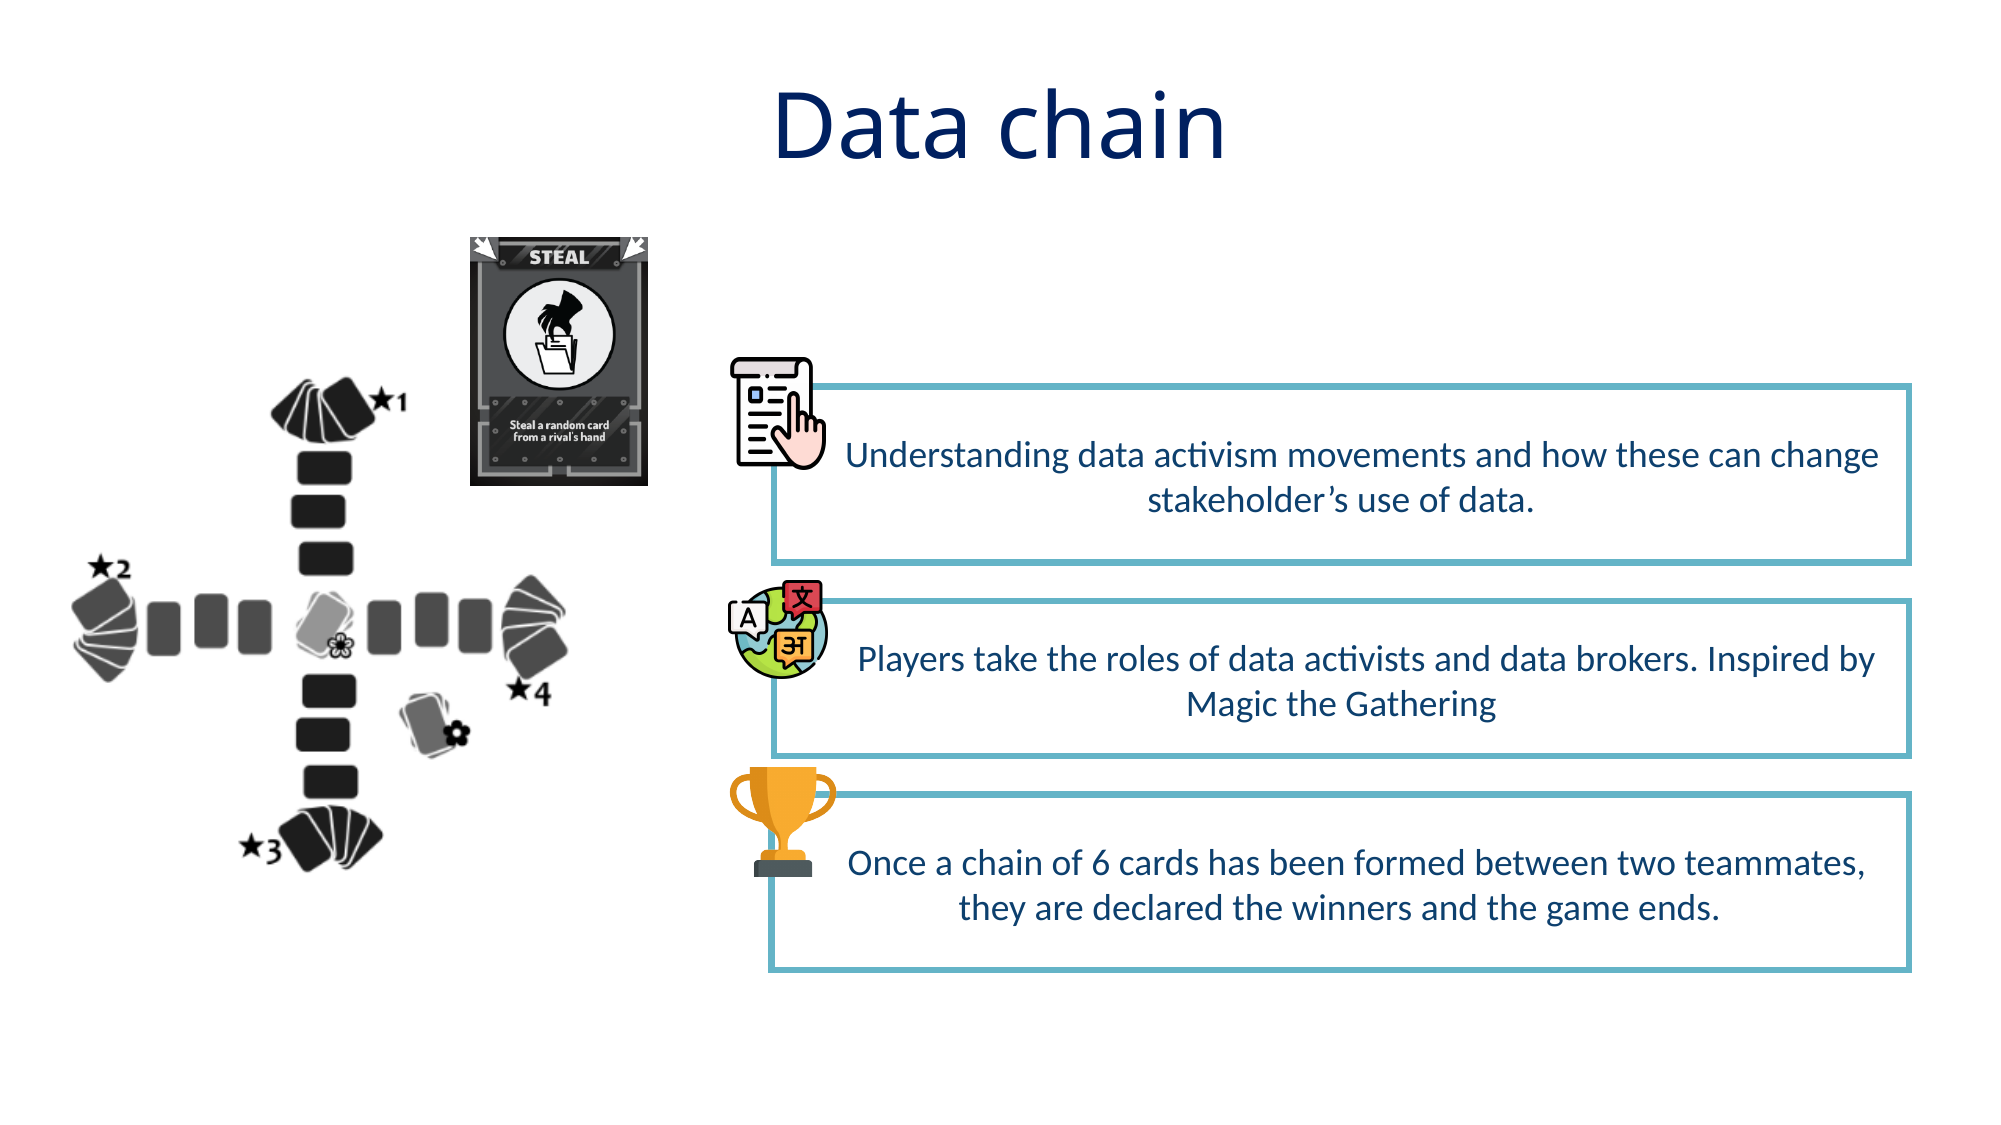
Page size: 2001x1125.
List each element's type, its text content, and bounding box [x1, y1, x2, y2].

picture [728, 767, 838, 877]
text_box Once a chain of 6 cards has been formed between two teammates, they are declared the winners and the game ends. [771, 794, 1909, 971]
text_box Understanding data activism movements and how these can change stakeholder’s use of data. [774, 386, 1909, 563]
picture [71, 237, 648, 899]
picture [728, 357, 828, 471]
title Data chain [138, 20, 1862, 238]
text_box Players take the roles of data activists and data brokers. Inspired by Magic the Gathering [774, 601, 1909, 756]
picture [728, 580, 828, 679]
